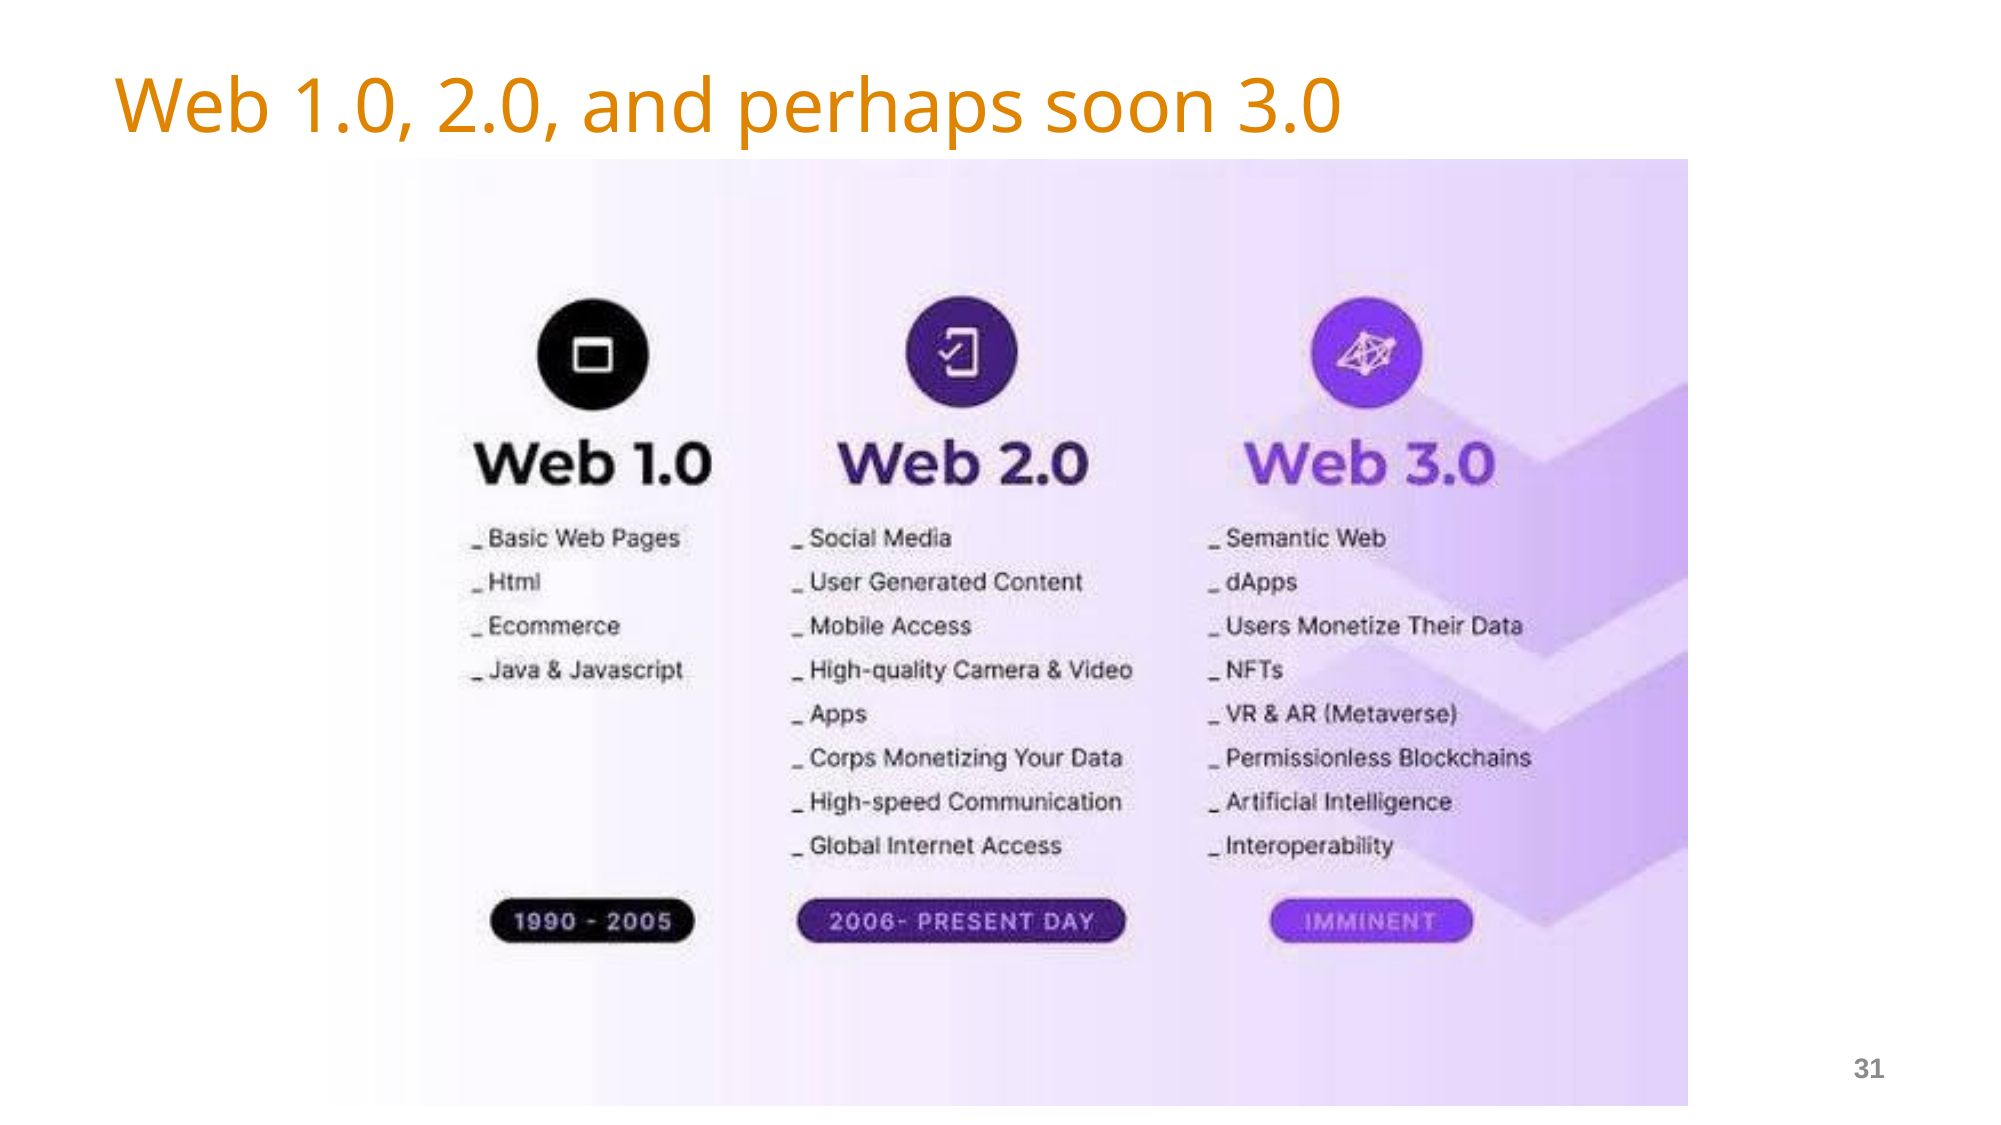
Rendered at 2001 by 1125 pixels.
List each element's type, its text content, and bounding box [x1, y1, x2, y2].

slide_number 31 [1691, 1039, 1900, 1100]
picture [312, 159, 1688, 1106]
title Web 1.0, 2.0, and perhaps soon 3.0 [99, 45, 1900, 160]
